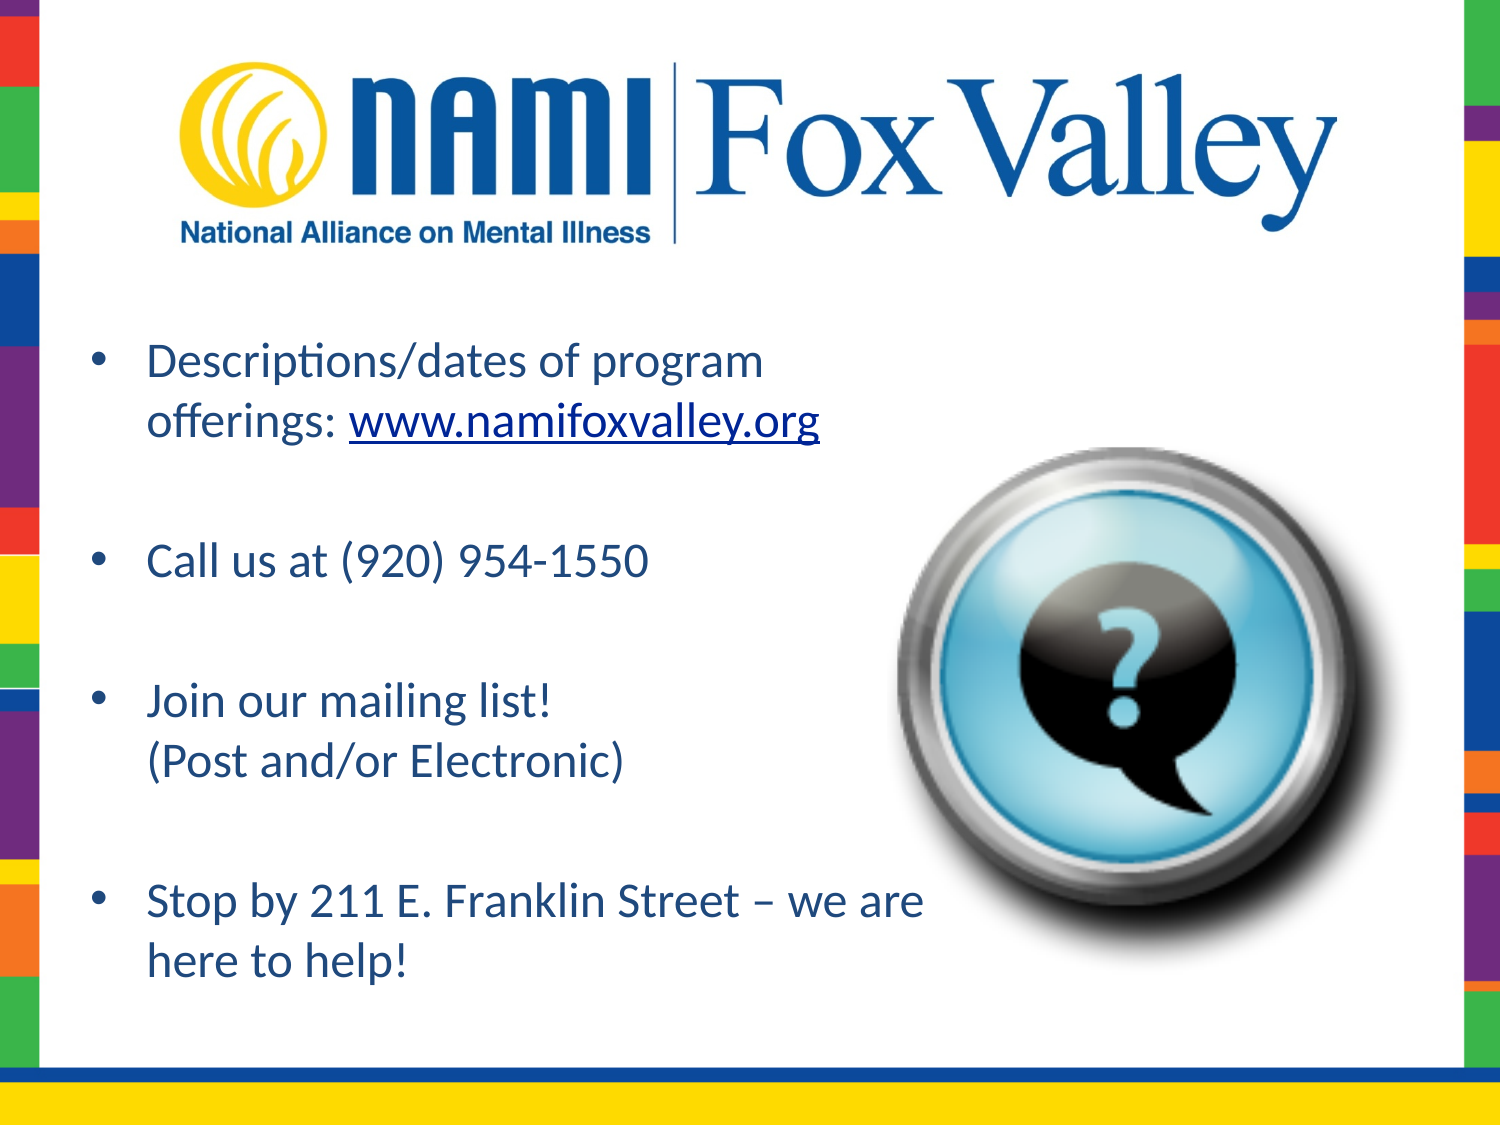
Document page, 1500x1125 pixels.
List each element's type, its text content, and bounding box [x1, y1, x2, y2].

list Descriptions/dates of program offerings: www.namifoxvalley.org Call us at (920) 954-1550 Join our mailing list! (Post and/or Electronic) Stop by 211 E. Franklin Street – we are here to help! [75, 320, 975, 1125]
picture [0, 0, 1500, 1125]
